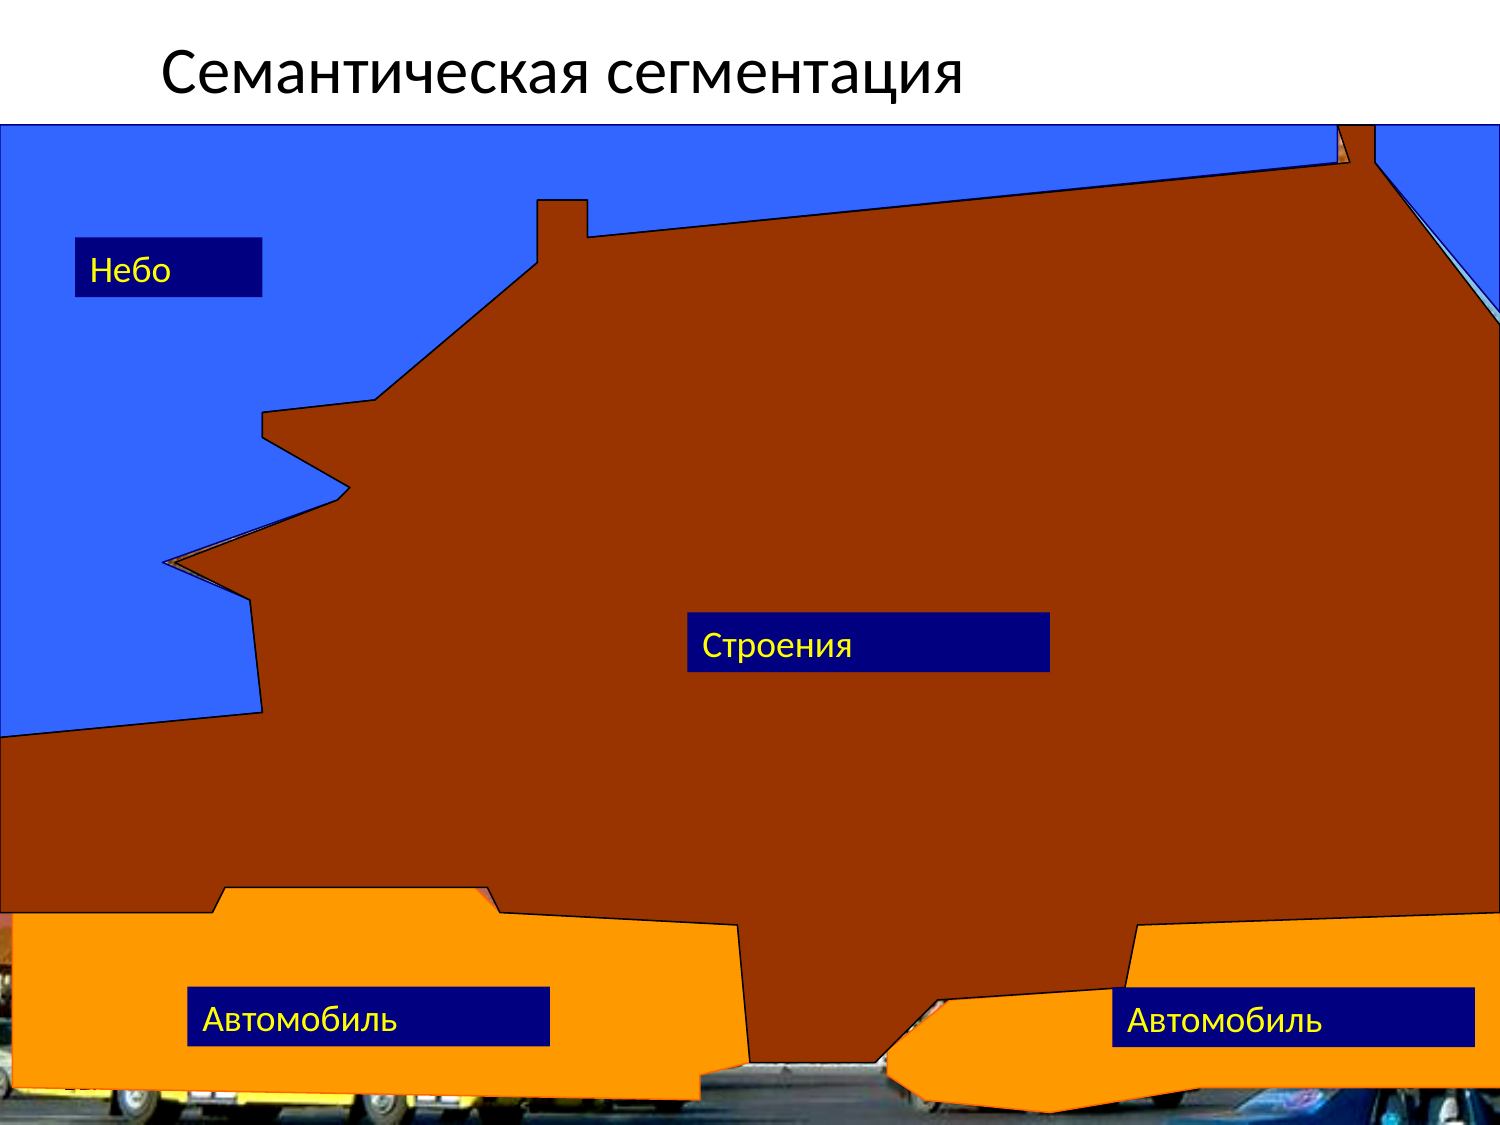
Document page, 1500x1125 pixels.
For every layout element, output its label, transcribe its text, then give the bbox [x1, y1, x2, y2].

picture [0, 124, 1500, 1125]
text_box Семантическая сегментация [147, 19, 982, 115]
